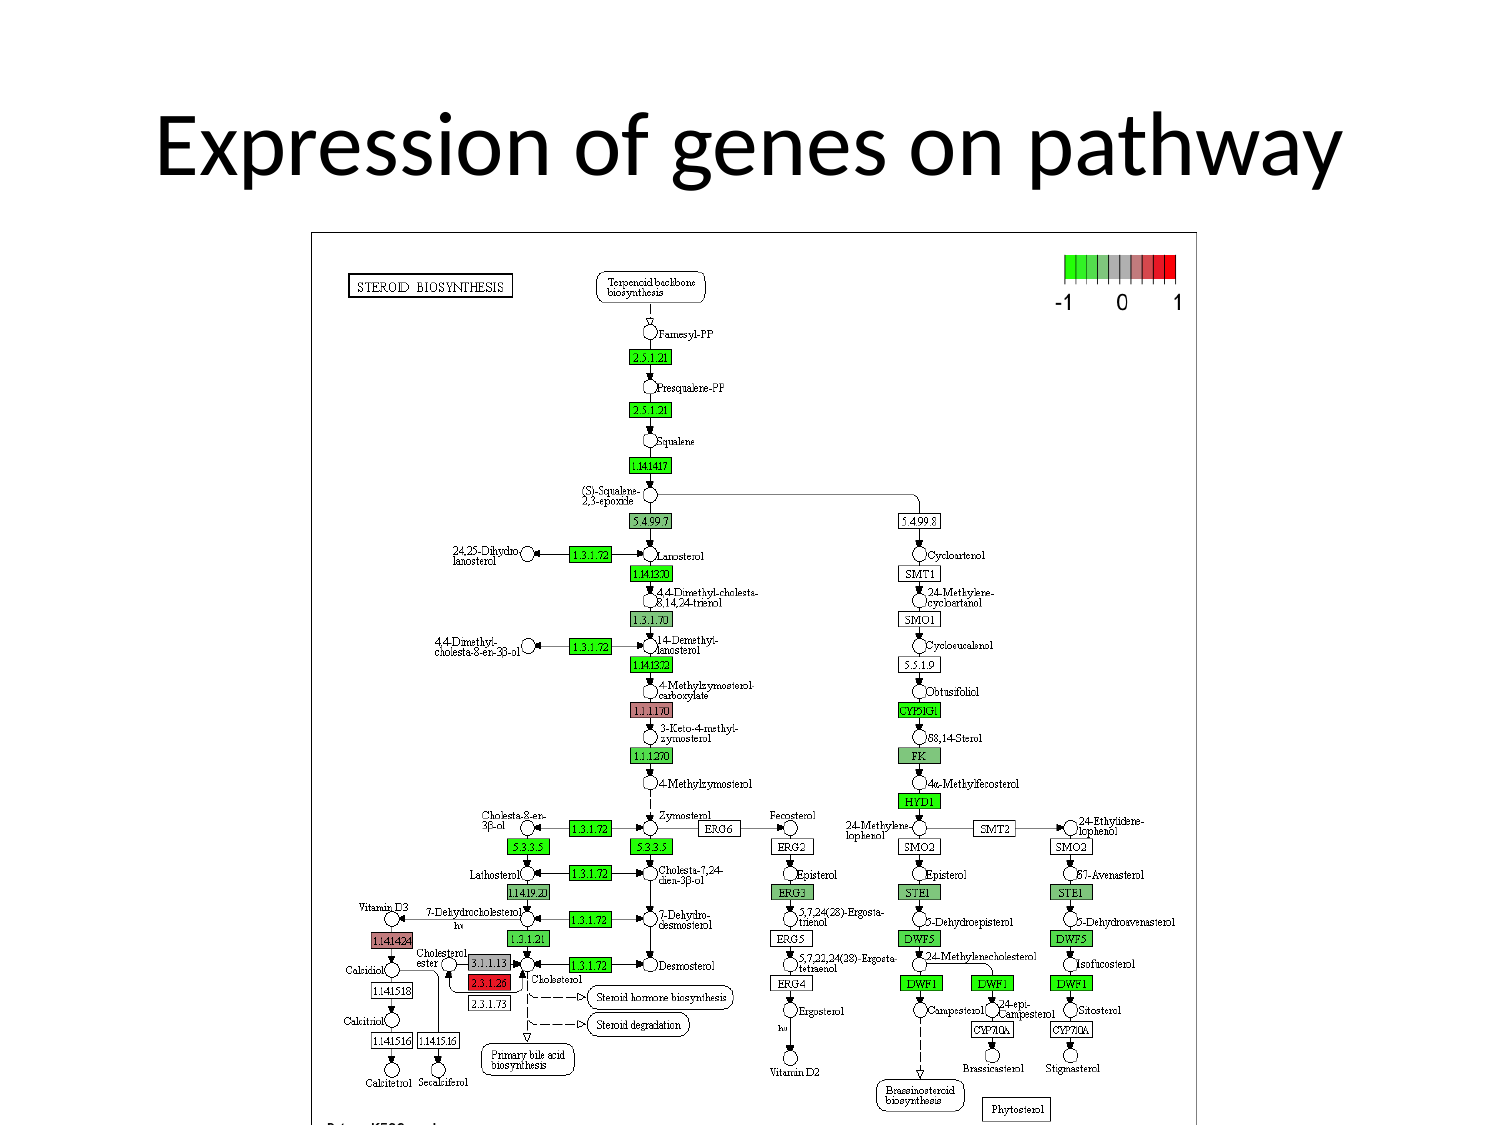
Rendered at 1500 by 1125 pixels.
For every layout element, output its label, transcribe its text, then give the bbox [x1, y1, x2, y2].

picture [311, 232, 1198, 1125]
title Expression of genes on pathway [75, 45, 1425, 233]
